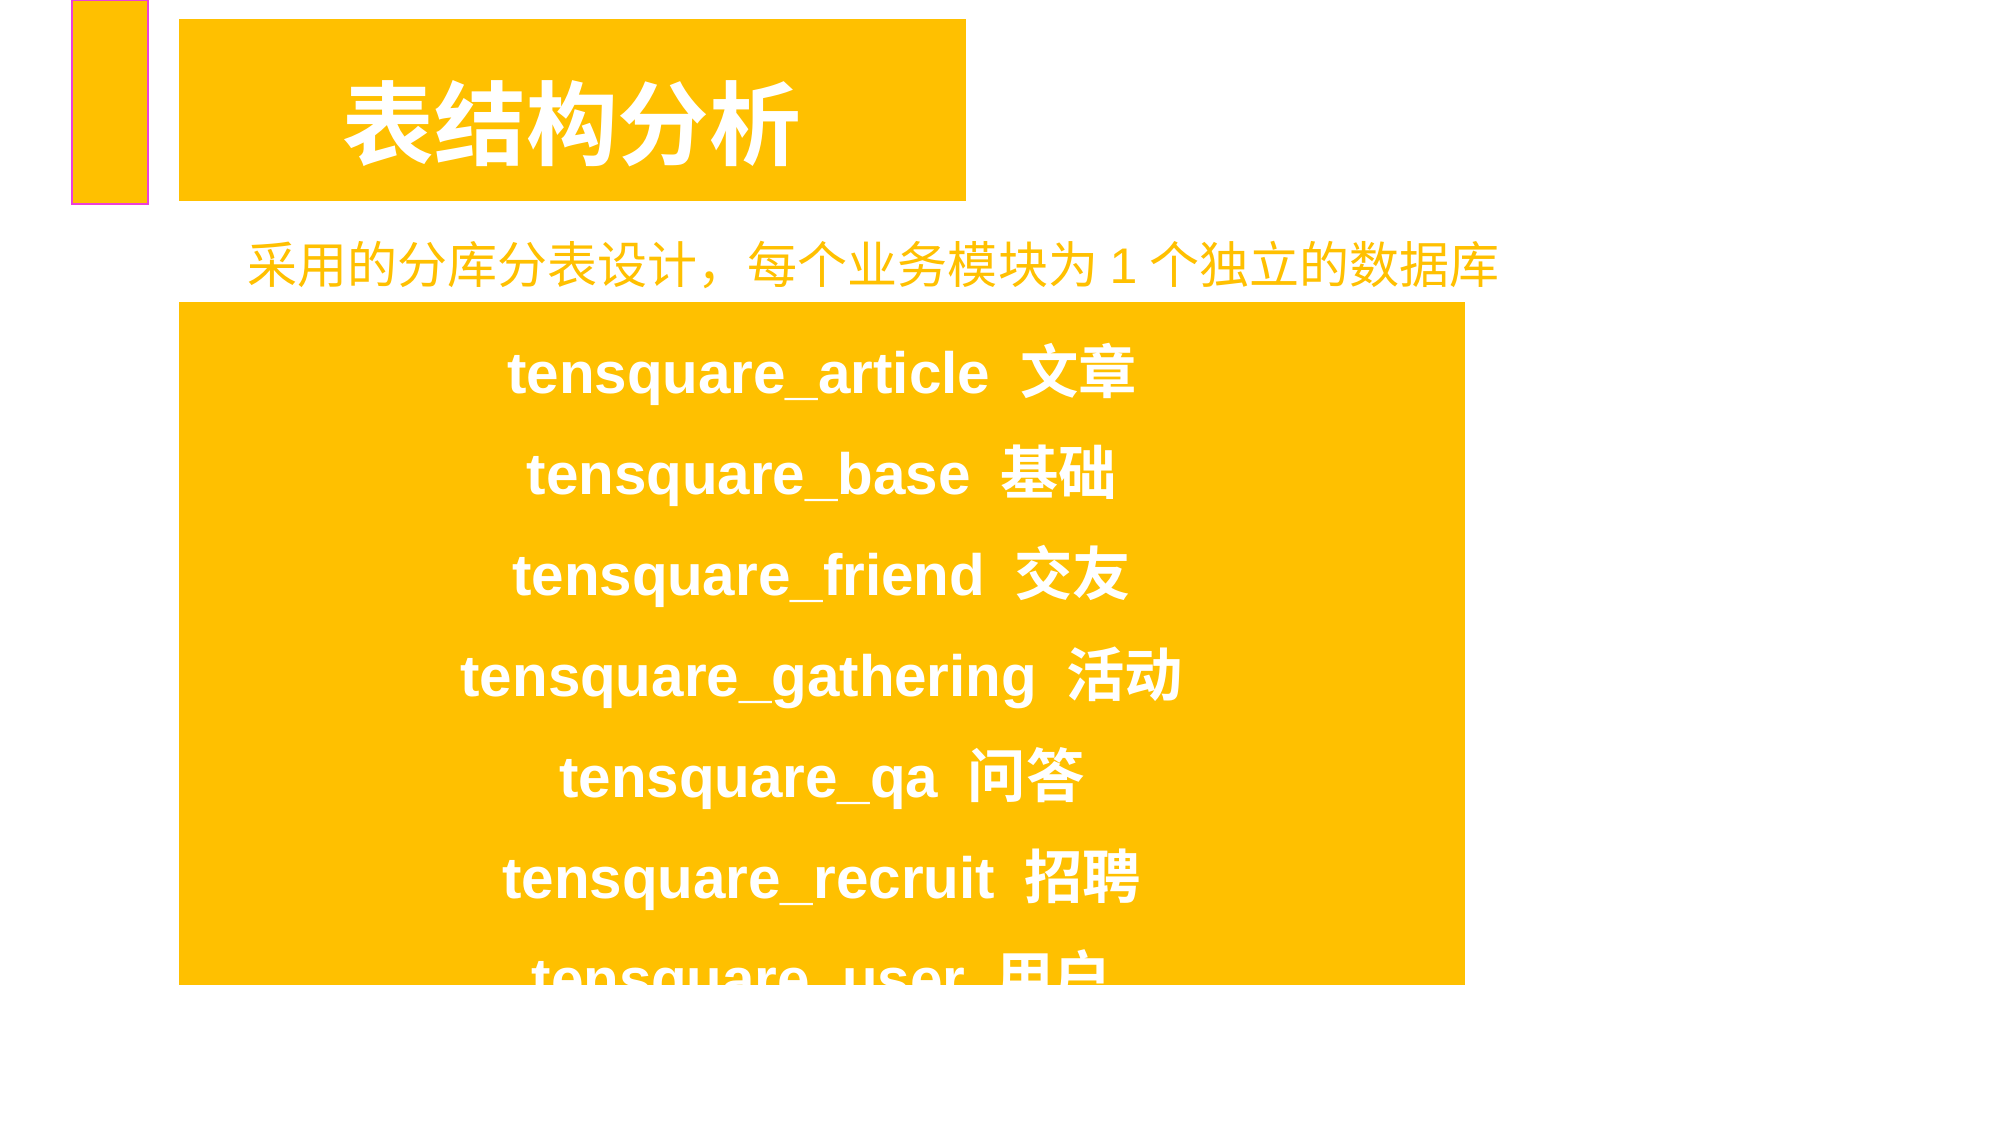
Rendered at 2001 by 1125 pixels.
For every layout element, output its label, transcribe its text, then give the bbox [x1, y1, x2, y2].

table_header 表结构分析 [179, 19, 966, 201]
table_header tensquare_article 文章 tensquare_base 基础 tensquare_friend 交友 tensquare_gathering 活动 tensquare_qa 问答 tensquare_recruit 招聘 tensquare_user 用户 tensquare_spit 吐槽 [179, 302, 1465, 985]
text_box [71, 0, 149, 205]
text_box 采用的分库分表设计，每个业务模块为1个独立的数据库 [232, 225, 1870, 301]
